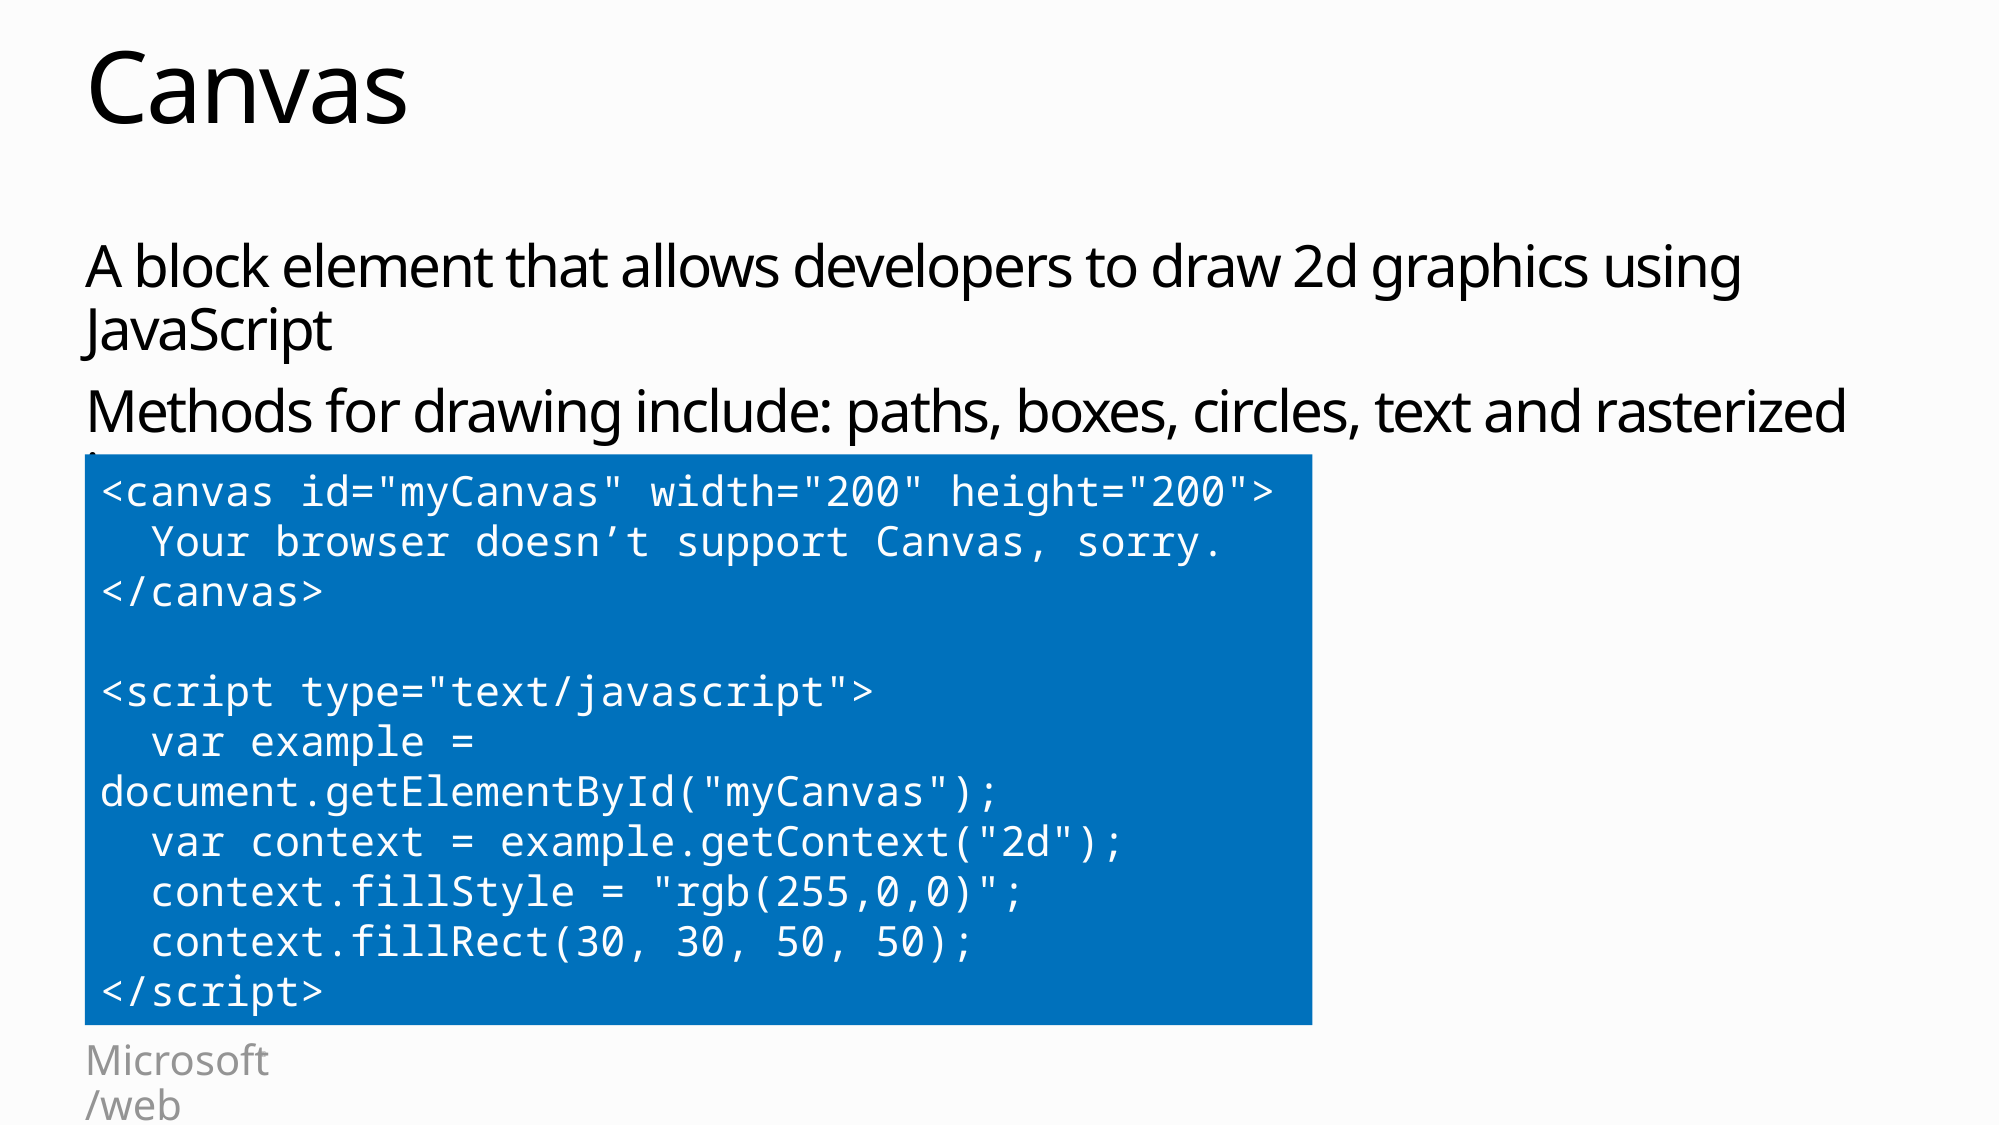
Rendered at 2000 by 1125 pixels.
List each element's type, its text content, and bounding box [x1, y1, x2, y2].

title Canvas [85, 37, 1914, 147]
text_box <canvas id="myCanvas" width="200" height="200"> Your browser doesn’t support Canvas, sorry. </canvas> <script type="text/javascript"> var example = document.getElementById("myCanvas"); var context = example.getContext("2d"); context.fillStyle = "rgb(255,0,0)"; context.fillRect(30, 30, 50, 50); </script> [83, 452, 1315, 1027]
list A block element that allows developers to draw 2d graphics using JavaScript Methods for drawing include: paths, boxes, circles, text and rasterized images [85, 237, 1914, 384]
